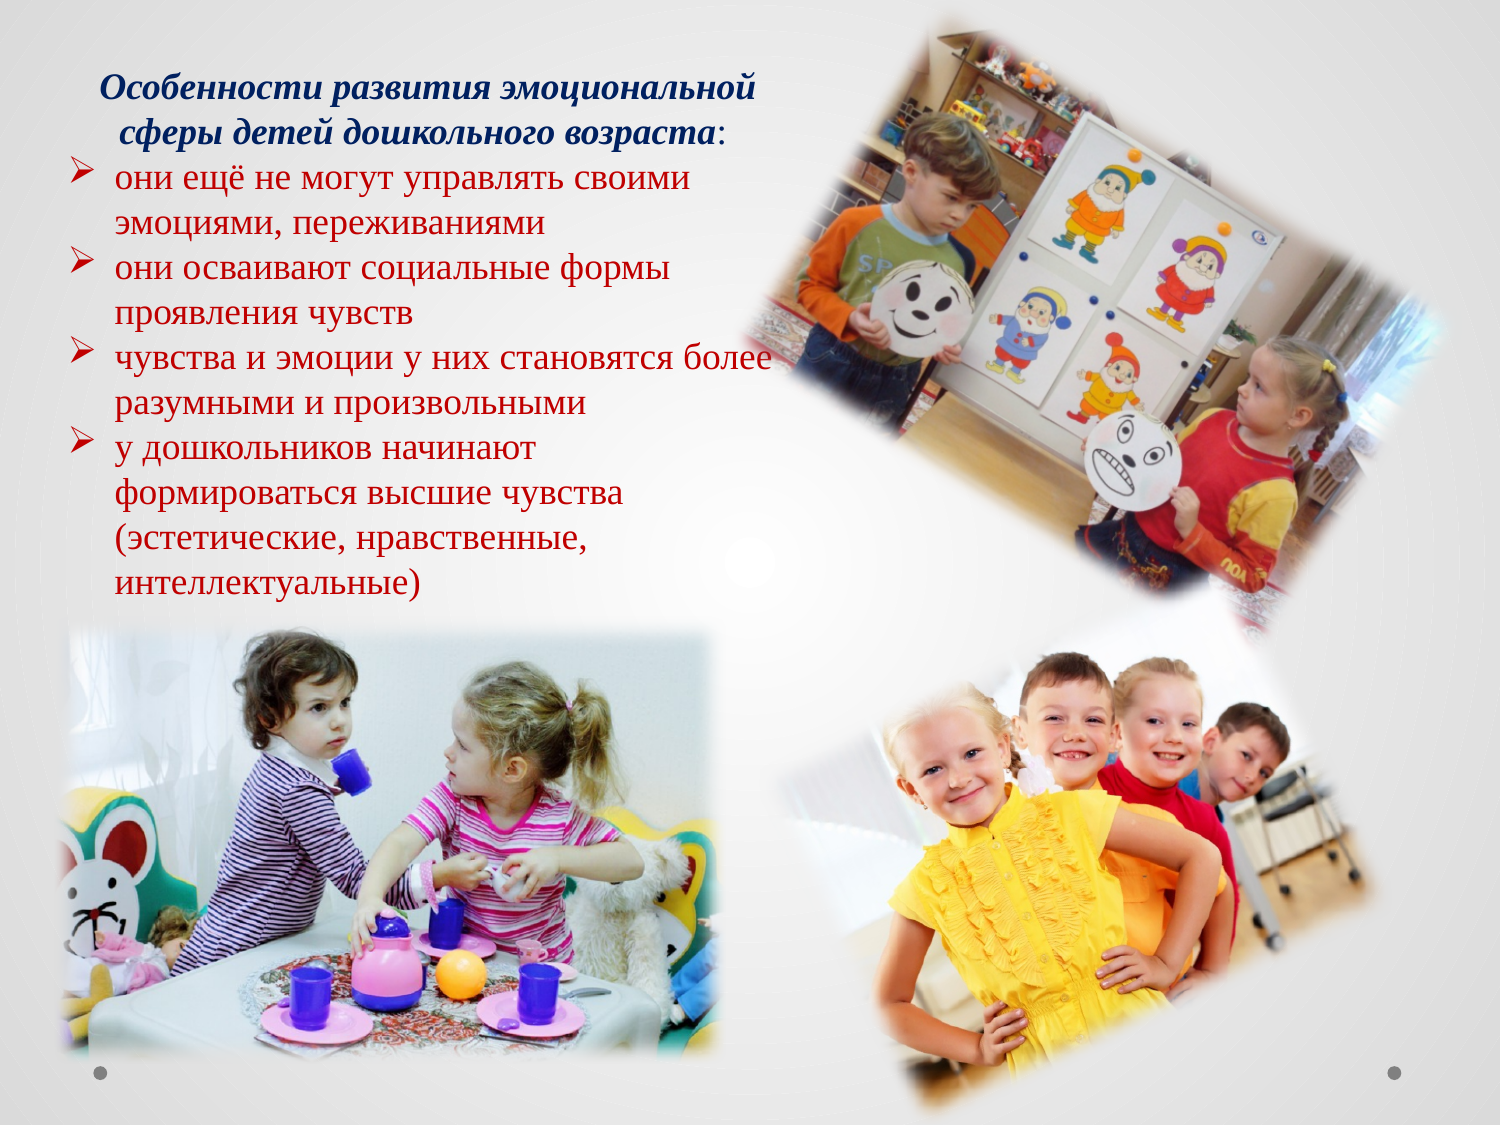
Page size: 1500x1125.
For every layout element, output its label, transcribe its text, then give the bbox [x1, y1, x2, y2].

picture [766, 33, 1429, 1094]
picture [52, 615, 727, 1065]
text_box Особенности развития эмоциональной сферы детей дошкольного возраста: они ещё не могут управлять своими эмоциями, переживаниями они осваивают социальные формы проявления чувств чувства и эмоции у них становятся более разумными и произвольными у дошкольников начинают формироваться высшие чувства (эстетические, нравственные, интеллектуальные) [53, 54, 803, 655]
